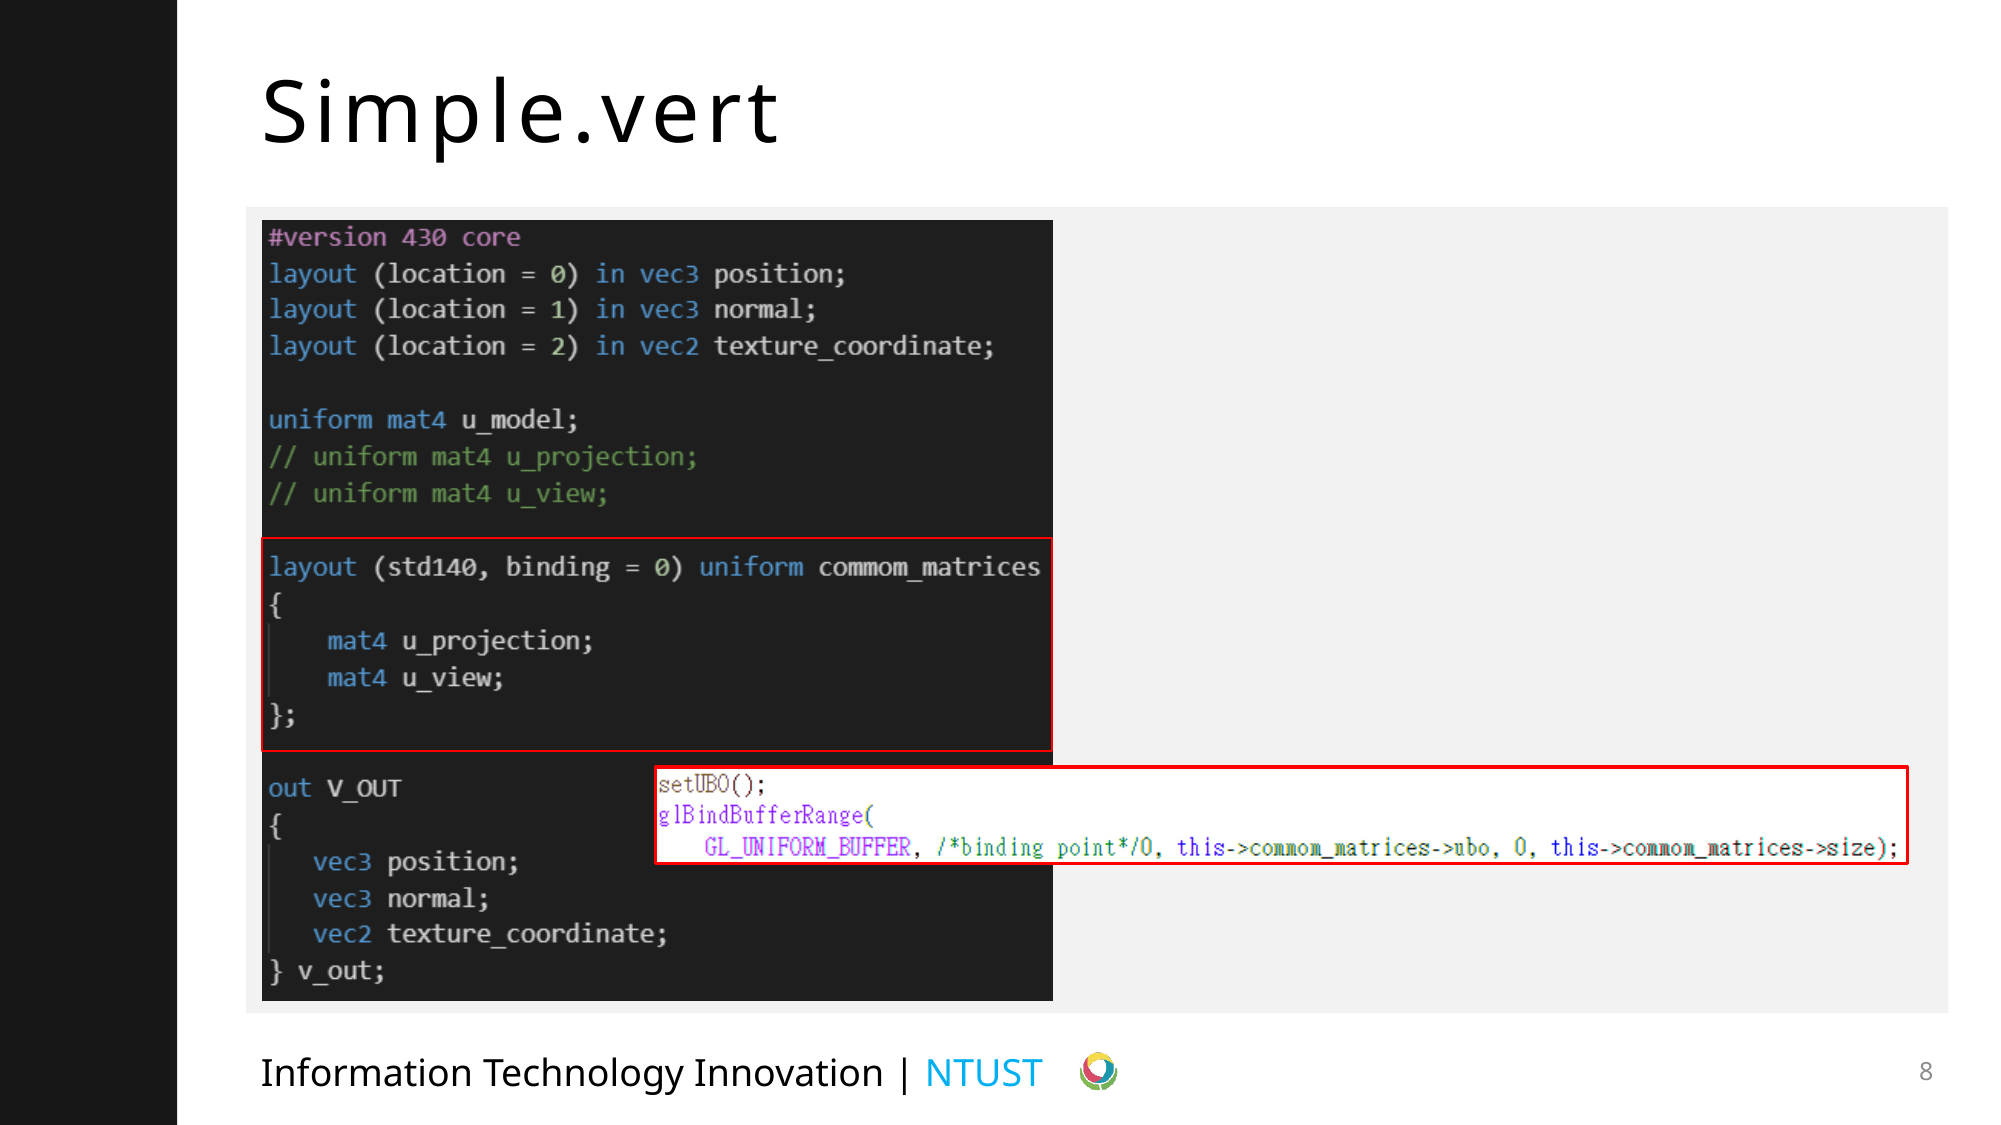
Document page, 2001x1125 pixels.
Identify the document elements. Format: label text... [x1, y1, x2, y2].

picture [261, 220, 1906, 1001]
picture [1067, 1041, 1127, 1103]
title Simple.vert [246, 59, 1949, 169]
